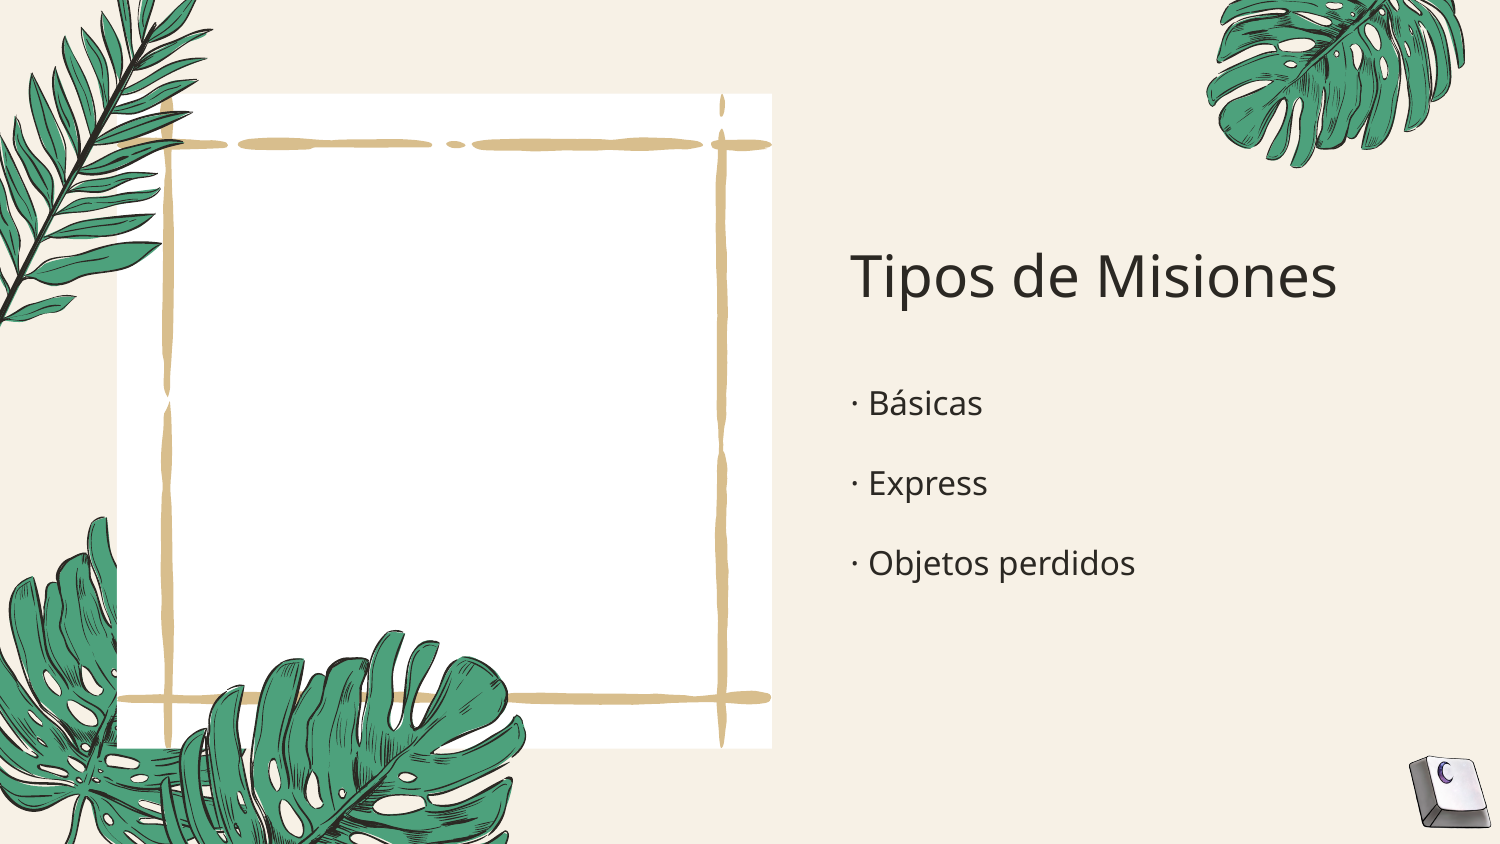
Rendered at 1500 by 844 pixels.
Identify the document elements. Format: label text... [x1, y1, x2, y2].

text_box [818, 493, 1456, 666]
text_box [162, 606, 522, 844]
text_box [0, 0, 176, 460]
picture [1349, 672, 1500, 844]
subtitle · Básicas · Express · Objetos perdidos [835, 367, 1252, 493]
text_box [0, 501, 157, 844]
title Tipos de Misiones [835, 223, 1383, 397]
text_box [1210, 0, 1464, 186]
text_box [116, 93, 773, 749]
